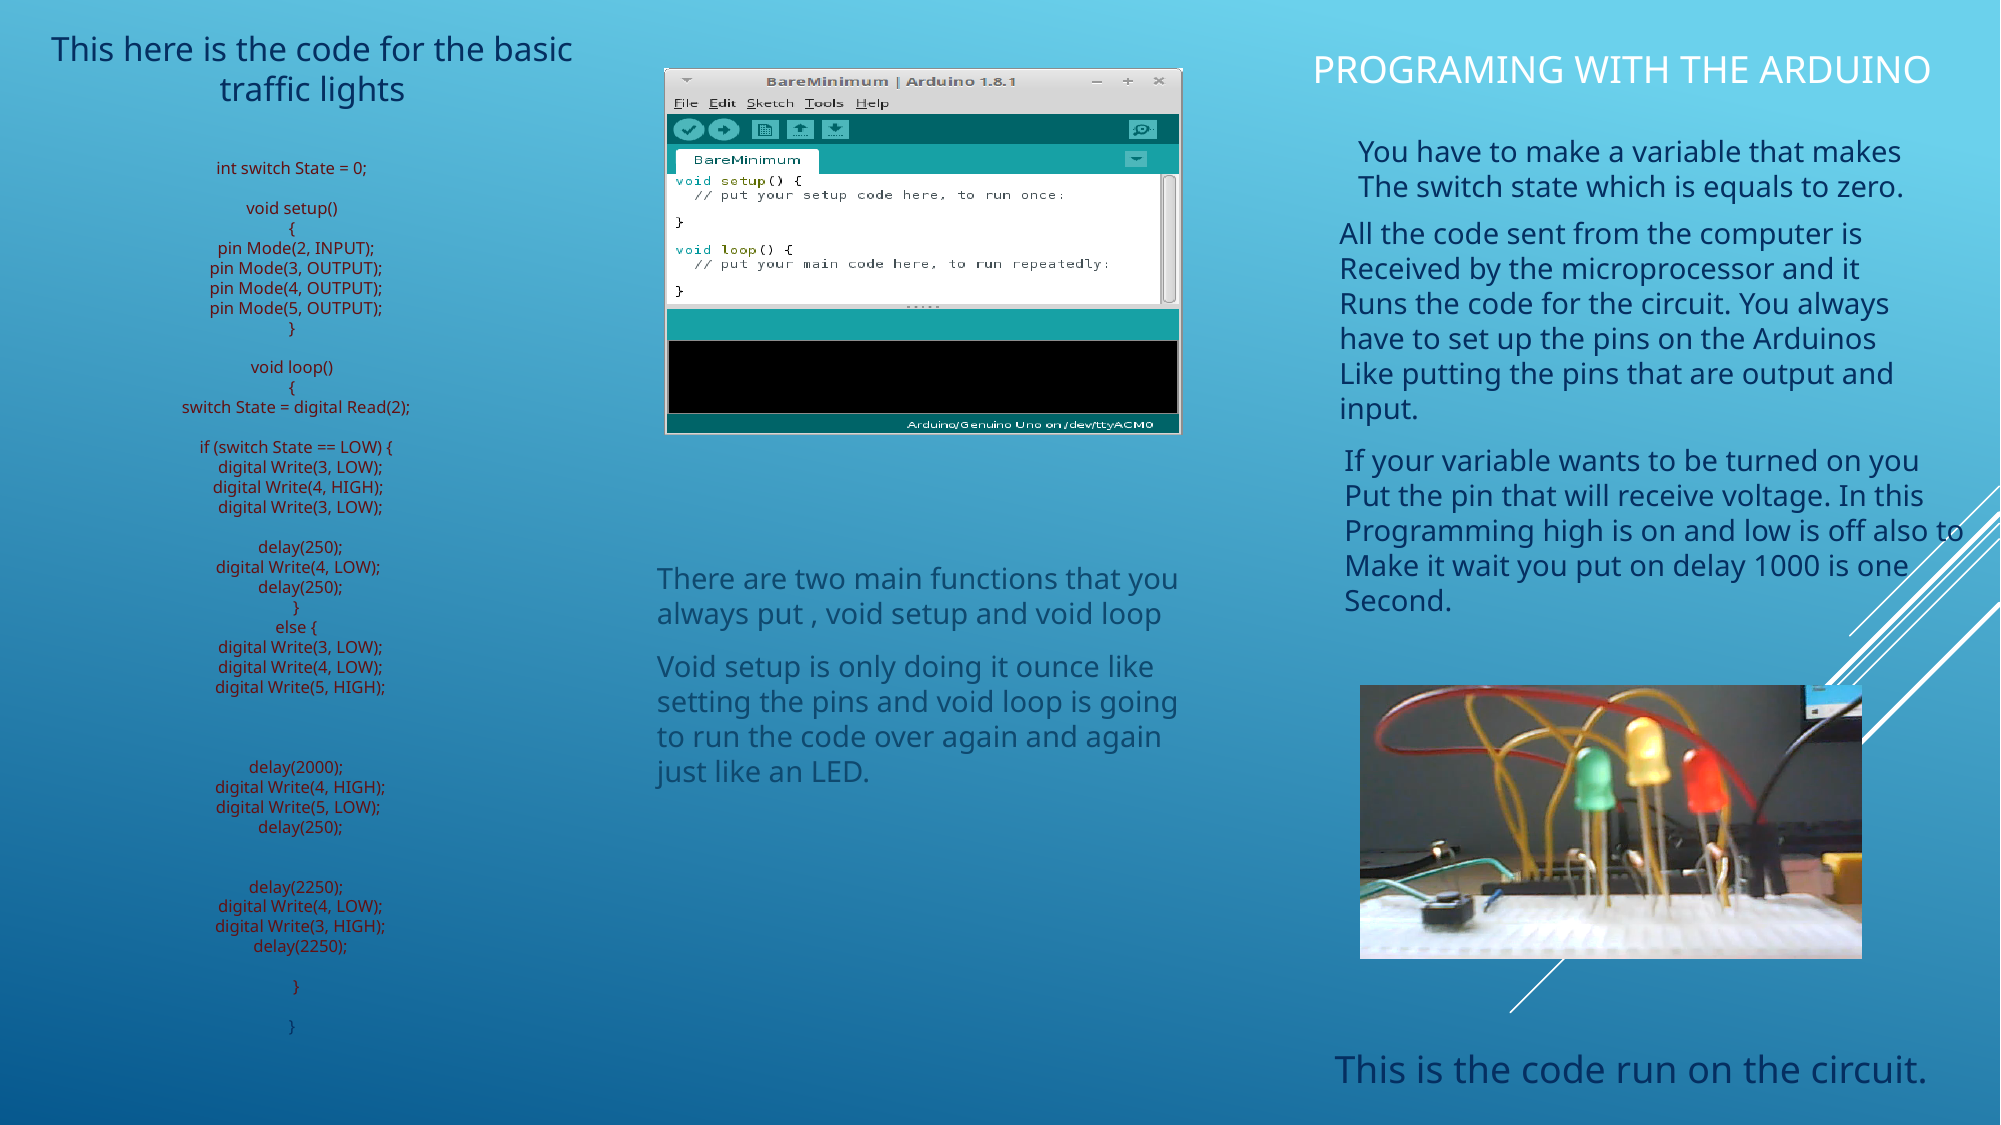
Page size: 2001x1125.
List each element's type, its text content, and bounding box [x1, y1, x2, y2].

picture [663, 68, 1184, 436]
text_box int switch State = 0; void setup() { pin Mode(2, INPUT); pin Mode(3, OUTPUT); pin Mode(4, OUTPUT); pin Mode(5, OUTPUT); } void loop() { switch State = digital Read(2); if (switch State == LOW) { digital Write(3, LOW); digital Write(4, HIGH); digital Write(3, LOW); delay(250); digital Write(4, LOW); delay(250); } else { digital Write(3, LOW); digital Write(4, LOW); digital Write(5, HIGH); delay(2000); digital Write(4, HIGH); digital Write(5, LOW); delay(250); delay(2250); digital Write(4, LOW); digital Write(3, HIGH); delay(2250); } } [61, 150, 523, 1044]
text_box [1359, 684, 1863, 960]
list There are two main functions that you always put , void setup and void loop Void setup is only doing it ounce like setting the pins and void loop is going to run the code over again and again just like an LED. [641, 503, 1206, 845]
text_box This is the code run on the circuit. [1319, 1038, 1944, 1099]
text_box This here is the code for the basic traffic lights [18, 20, 607, 116]
text_box If your variable wants to be turned on you Put the pin that will receive voltage. In this Programming high is on and low is off also to Make it wait you put on delay 1000 is one Second. [1329, 434, 1988, 625]
title Programing with the Arduino [1297, 35, 1966, 103]
text_box All the code sent from the computer is Received by the microprocessor and it Runs the code for the circuit. You always have to set up the pins on the Arduinos Like putting the pins that are output and input. [1324, 207, 1939, 433]
text_box You have to make a variable that makes The switch state which is equals to zero. [1343, 126, 1920, 207]
